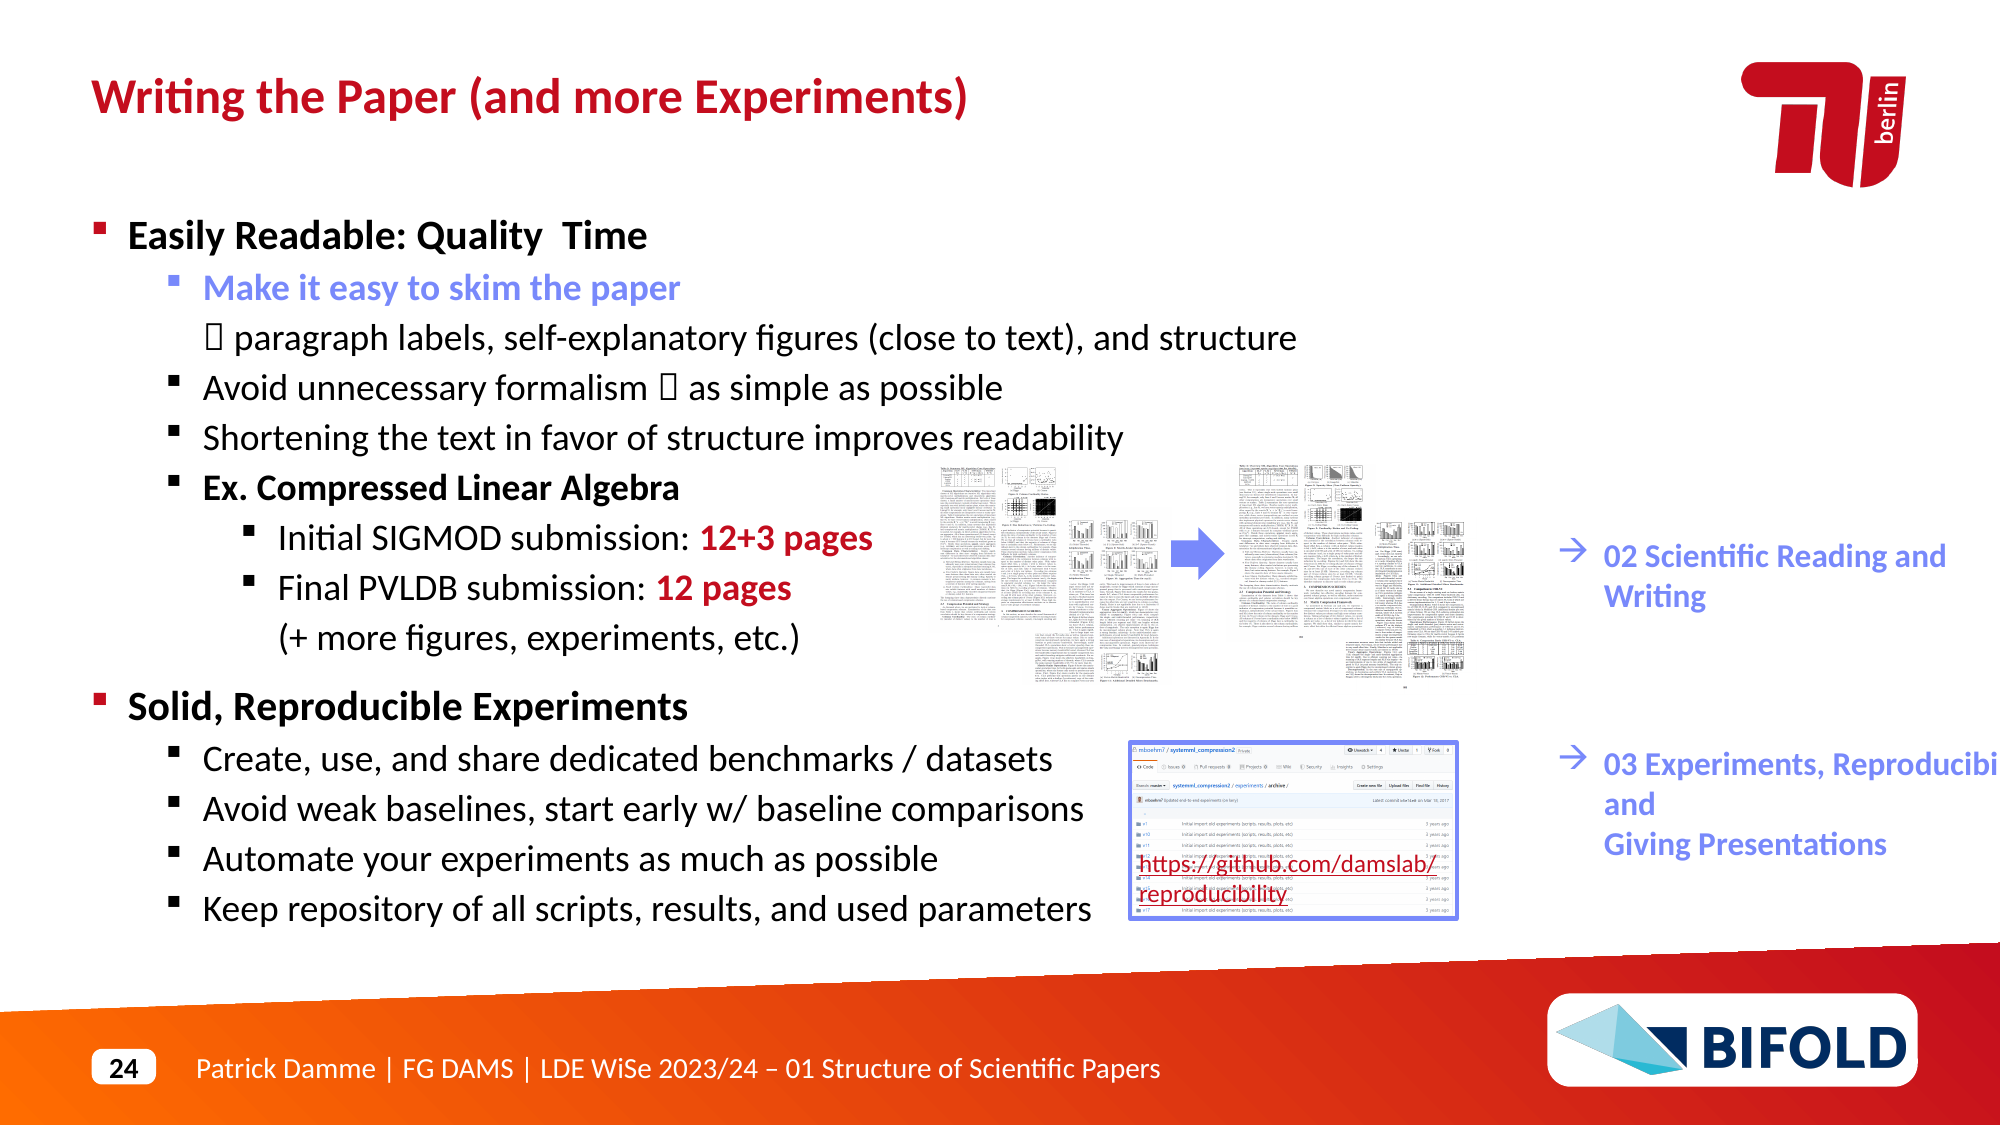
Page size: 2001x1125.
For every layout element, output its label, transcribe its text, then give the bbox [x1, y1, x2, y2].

picture [1226, 463, 1477, 695]
text_box 03 Experiments, Reproducibility, and Giving Presentations [1557, 734, 2000, 869]
picture [1741, 62, 1906, 188]
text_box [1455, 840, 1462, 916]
list Writing the Paper (and more Experiments) [91, 65, 1455, 183]
text_box 02 Scientific Reading and Writing [1557, 527, 2000, 622]
picture [1556, 1004, 1906, 1075]
picture [1131, 744, 1455, 917]
picture [928, 455, 1172, 685]
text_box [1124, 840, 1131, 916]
text_box [1172, 526, 1226, 582]
